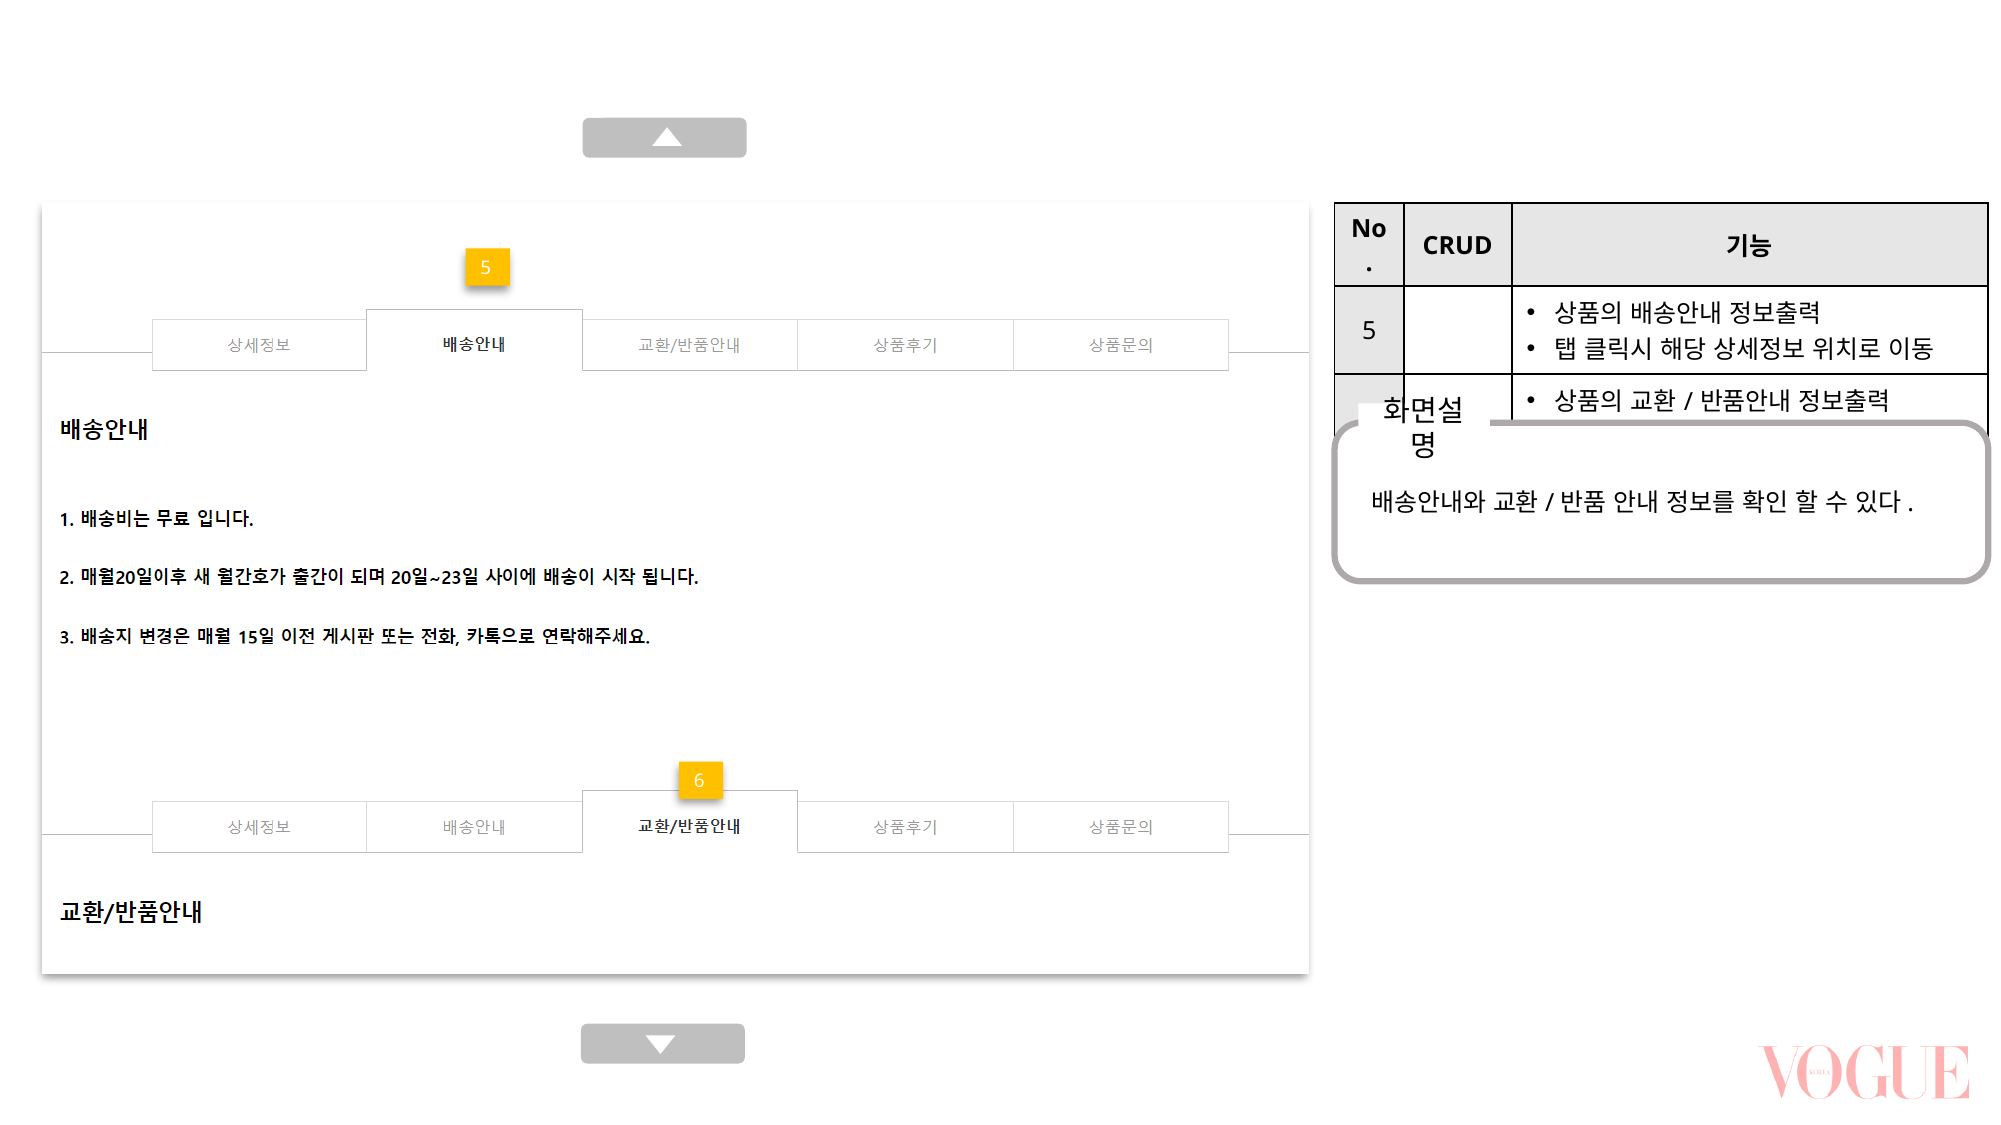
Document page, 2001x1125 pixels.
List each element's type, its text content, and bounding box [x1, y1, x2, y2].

text_box 배송안내와 교환/반품 안내 정보를 확인 할 수 있다. [1356, 479, 1978, 524]
text_box [1333, 421, 1990, 583]
table_cell [1405, 375, 1511, 421]
text_box 화면설명 [1357, 402, 1491, 452]
table_cell 5 [1335, 287, 1403, 373]
table_cell 6 [1335, 375, 1403, 437]
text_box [582, 117, 747, 158]
table_header 기능 [1513, 204, 1987, 285]
table_cell 상품의 배송안내 정보출력 탭 클릭시 해당 상세정보 위치로 이동 [1513, 287, 1987, 373]
table_cell [1405, 287, 1511, 373]
table_header No. [1335, 204, 1403, 285]
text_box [580, 1023, 745, 1064]
table_header CRUD [1405, 204, 1511, 285]
picture [42, 202, 1309, 974]
picture [1755, 1043, 1971, 1100]
table_cell 상품의 교환/반품안내 정보출력 탭 클릭시 해당 상세정보 위치로 이동 [1513, 375, 1987, 436]
